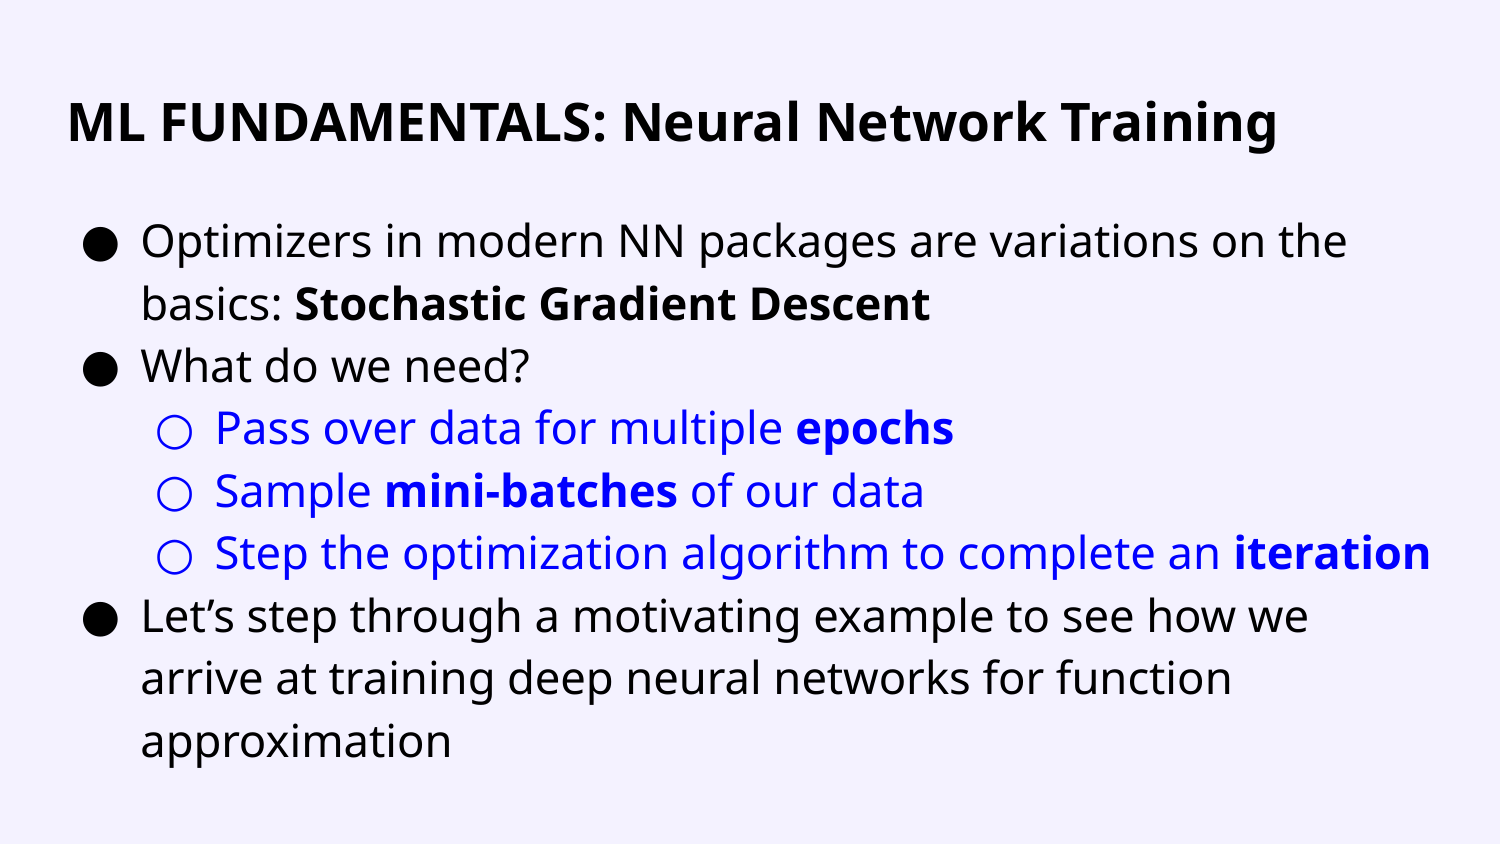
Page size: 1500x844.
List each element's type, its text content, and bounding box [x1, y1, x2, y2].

title ML FUNDAMENTALS: Neural Network Training [51, 72, 1449, 167]
list Optimizers in modern NN packages are variations on the basics: Stochastic Gradient Descent What do we need? Pass over data for multiple epochs Sample mini-batches of our data Step the optimization algorithm to complete an iteration Let’s step through a motivating example to see how we arrive at training deep neural networks for function approximation [51, 189, 1449, 844]
